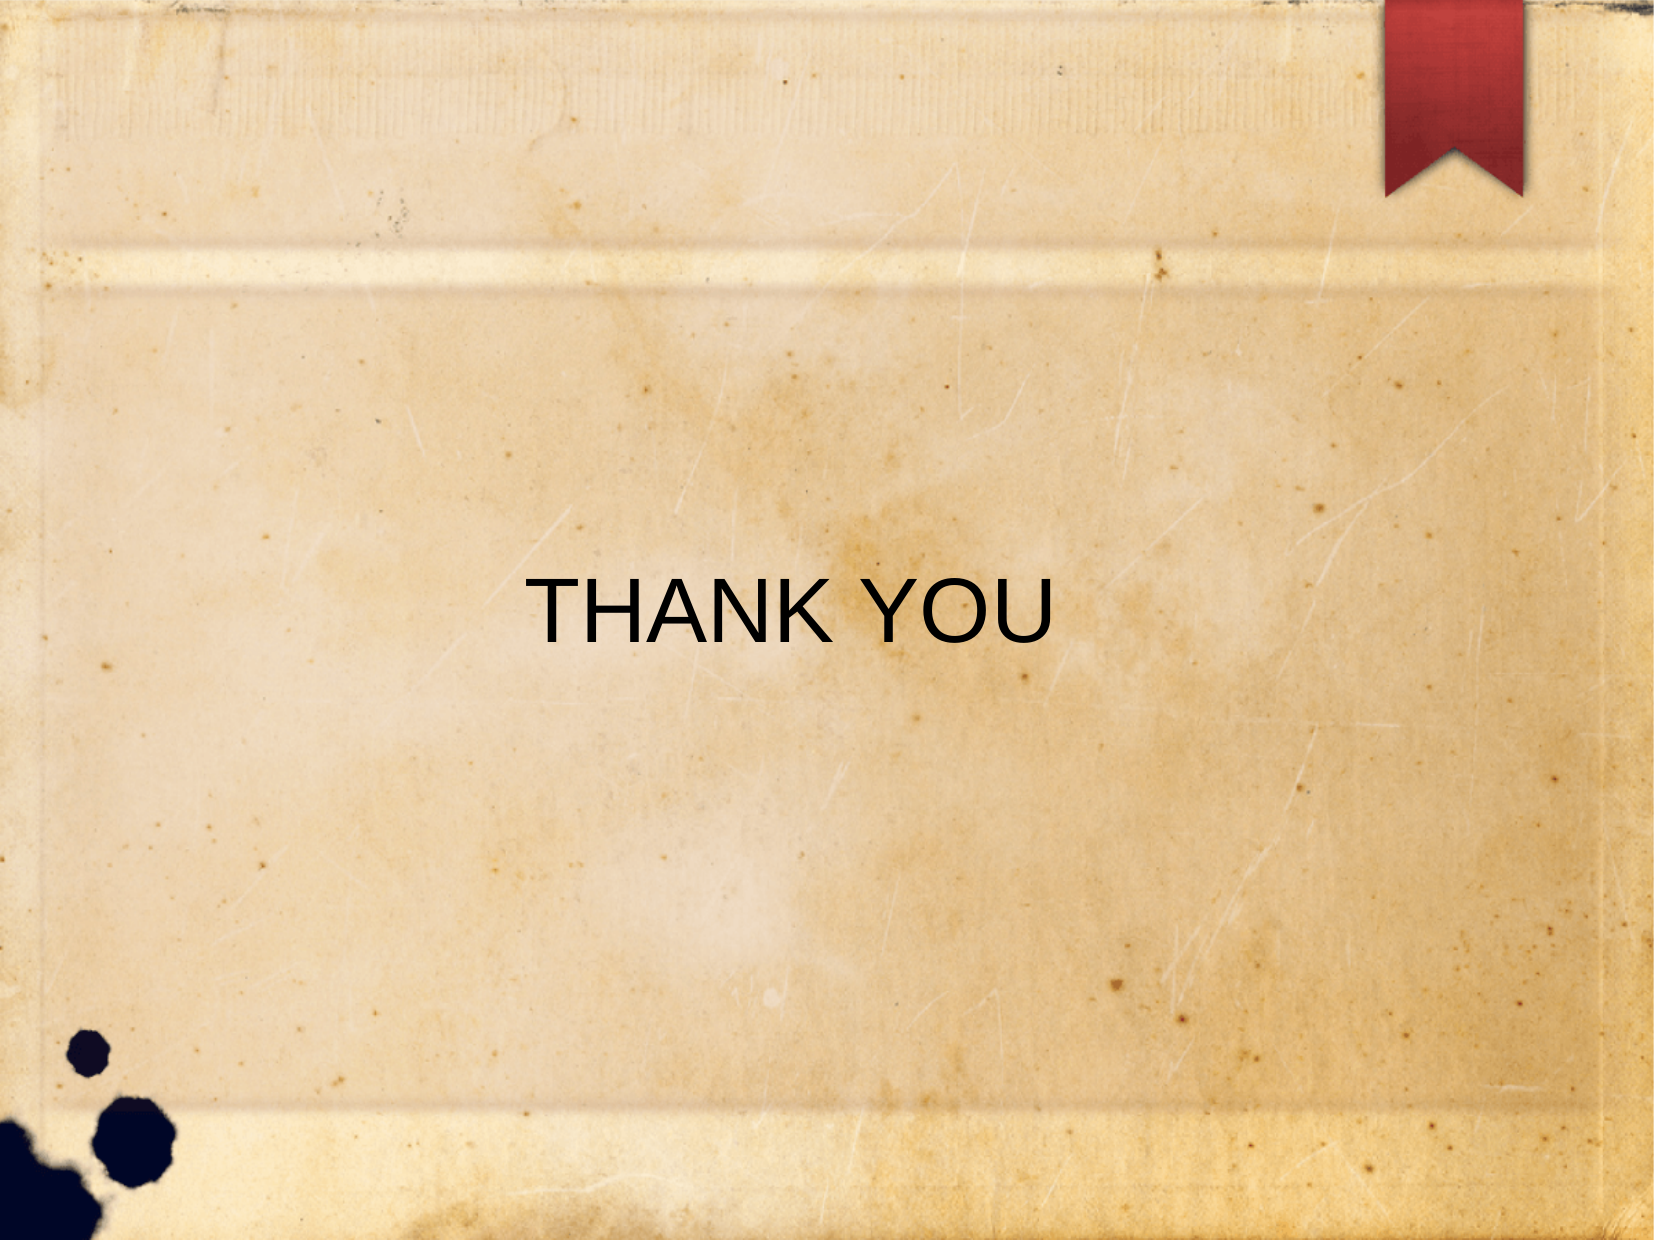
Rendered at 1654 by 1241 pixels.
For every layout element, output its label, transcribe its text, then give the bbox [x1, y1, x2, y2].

picture [0, 0, 1654, 1240]
text_box THANK YOU [47, 501, 1536, 709]
